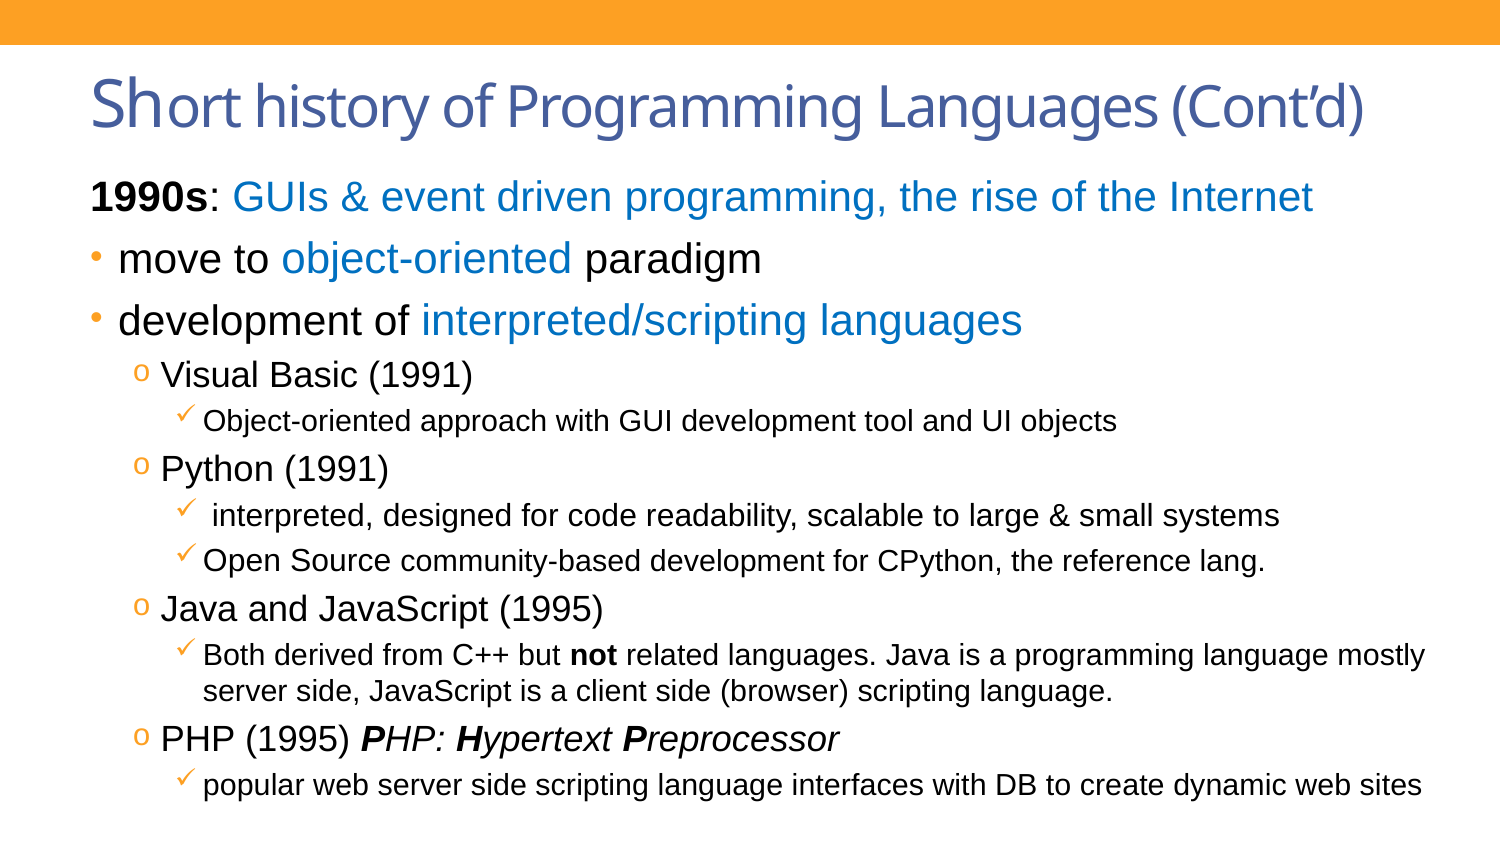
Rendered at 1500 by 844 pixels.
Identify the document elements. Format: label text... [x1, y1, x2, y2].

title Short history of Programming Languages (Cont’d) [75, 40, 1425, 162]
list 1990s: GUIs & event driven programming, the rise of the Internet move to object-oriented paradigm development of interpreted/scripting languages Visual Basic (1991) Object-oriented approach with GUI development tool and UI objects Python (1991) interpreted, designed for code readability, scalable to large & small systems Open Source community-based development for CPython, the reference lang. Java and JavaScript (1995) Both derived from C++ but not related languages. Java is a programming language mostly server side, JavaScript is a client side (browser) scripting language. PHP (1995) PHP: Hypertext Preprocessor popular web server side scripting language interfaces with DB to create dynamic web sites [75, 161, 1459, 824]
